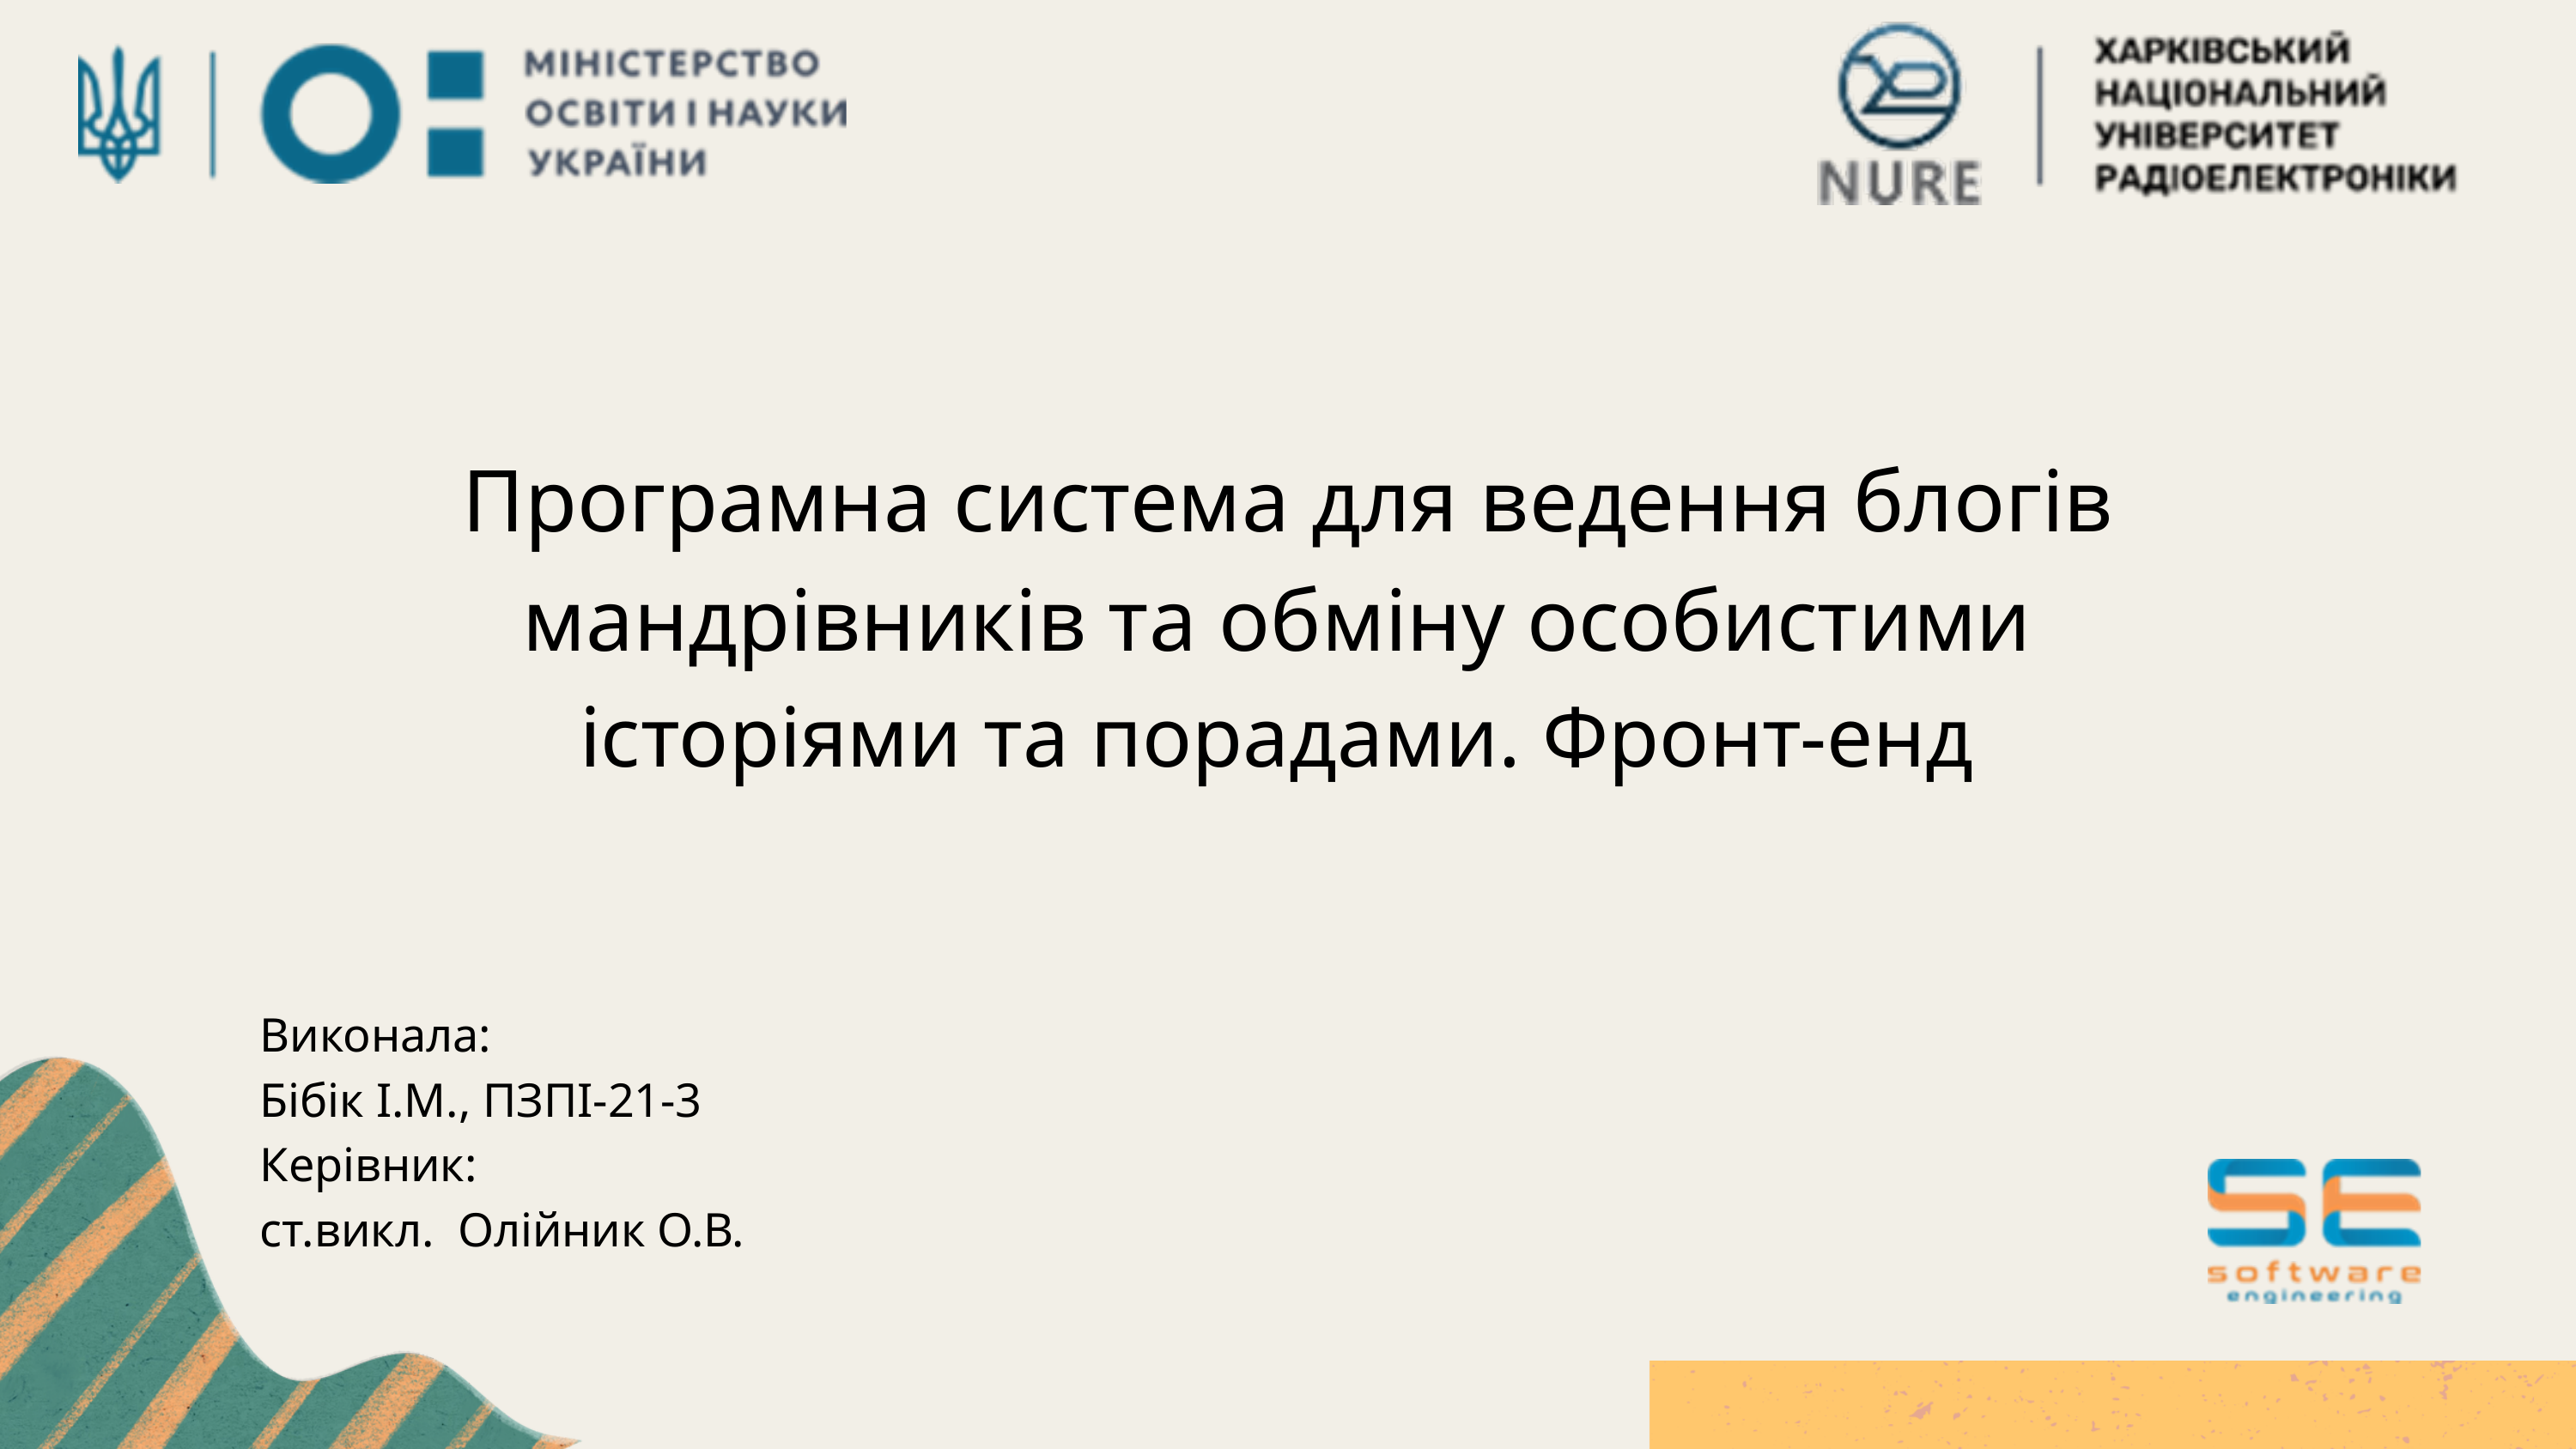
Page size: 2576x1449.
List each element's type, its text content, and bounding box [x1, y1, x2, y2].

text_box [2208, 1159, 2421, 1304]
text_box Програмна система для ведення блогів мандрівників та обміну особистими історіями та порадами. Фронт-енд [368, 429, 2208, 785]
text_box [78, 42, 847, 184]
text_box [1649, 1361, 2576, 1449]
text_box [1735, 21, 2538, 205]
text_box Виконала: Бібік І.М., ПЗПІ-21-3 Керівник: ст.викл. Олійник О.В. [259, 997, 913, 1321]
text_box [0, 1056, 584, 1449]
